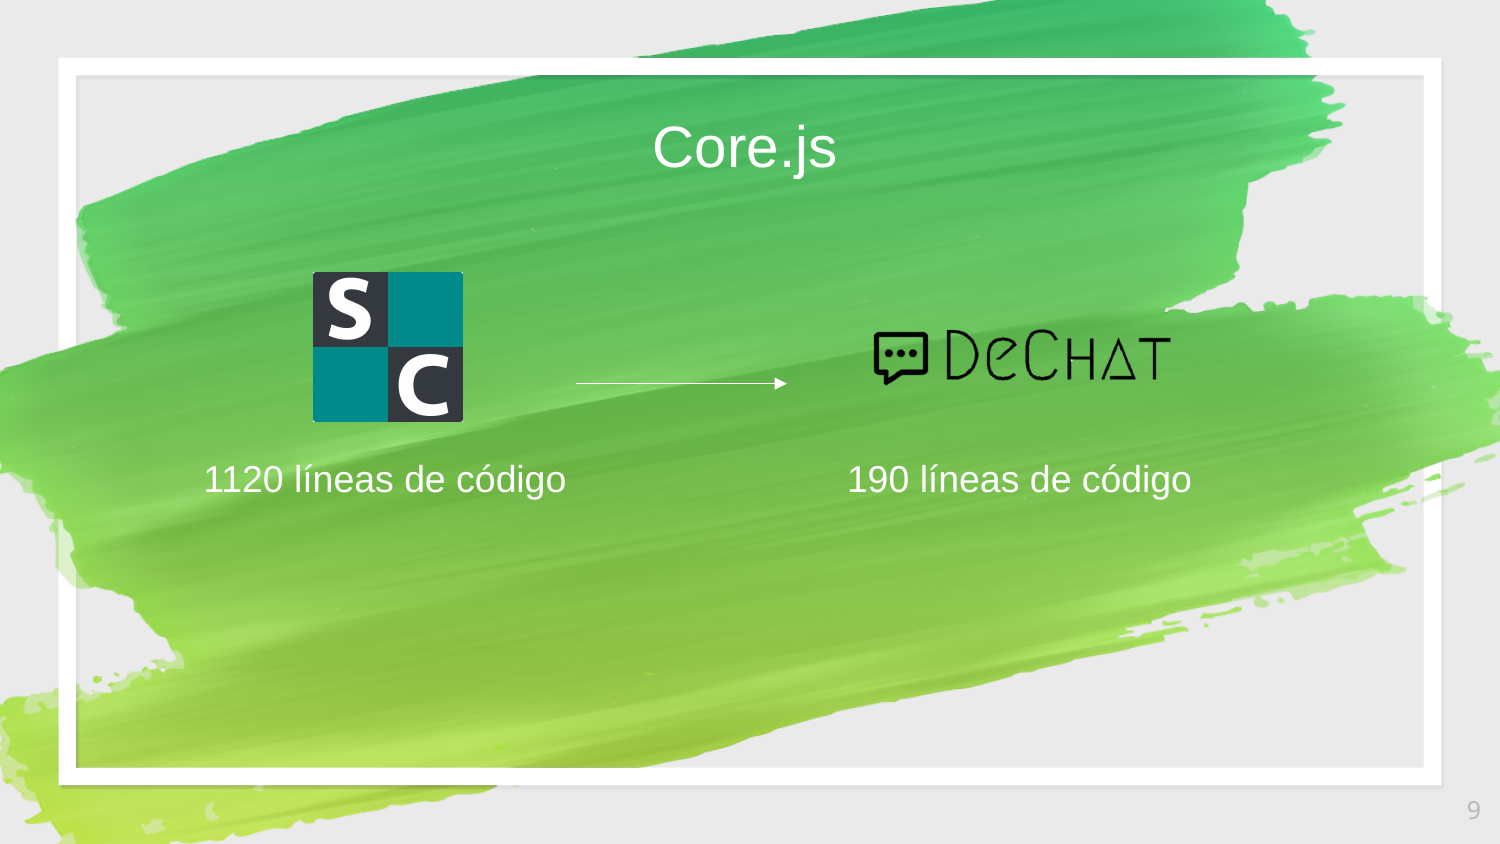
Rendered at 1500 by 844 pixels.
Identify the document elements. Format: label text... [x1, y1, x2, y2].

text_box 190 líneas de código [847, 357, 1237, 597]
picture [0, 0, 1500, 844]
text_box 1120 líneas de código [203, 357, 593, 597]
text_box Core.js [652, 48, 848, 241]
slide_number 9 [1391, 779, 1482, 844]
